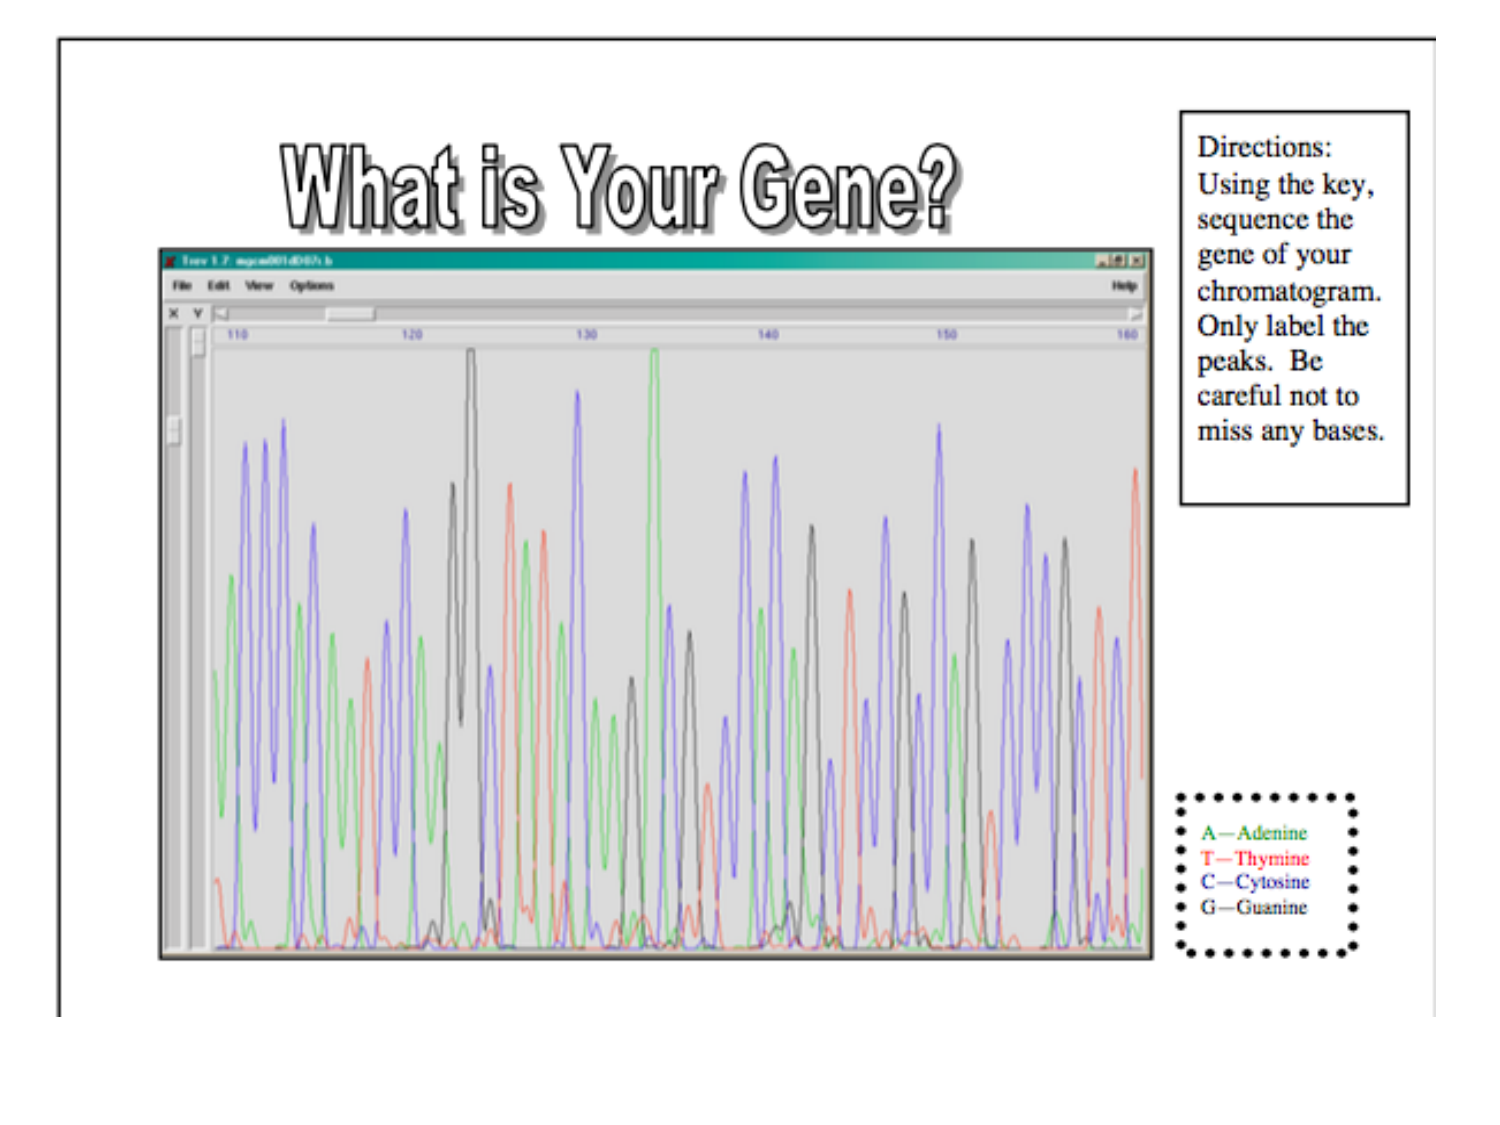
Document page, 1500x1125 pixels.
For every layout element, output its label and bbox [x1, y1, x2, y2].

picture [49, 31, 1436, 1017]
